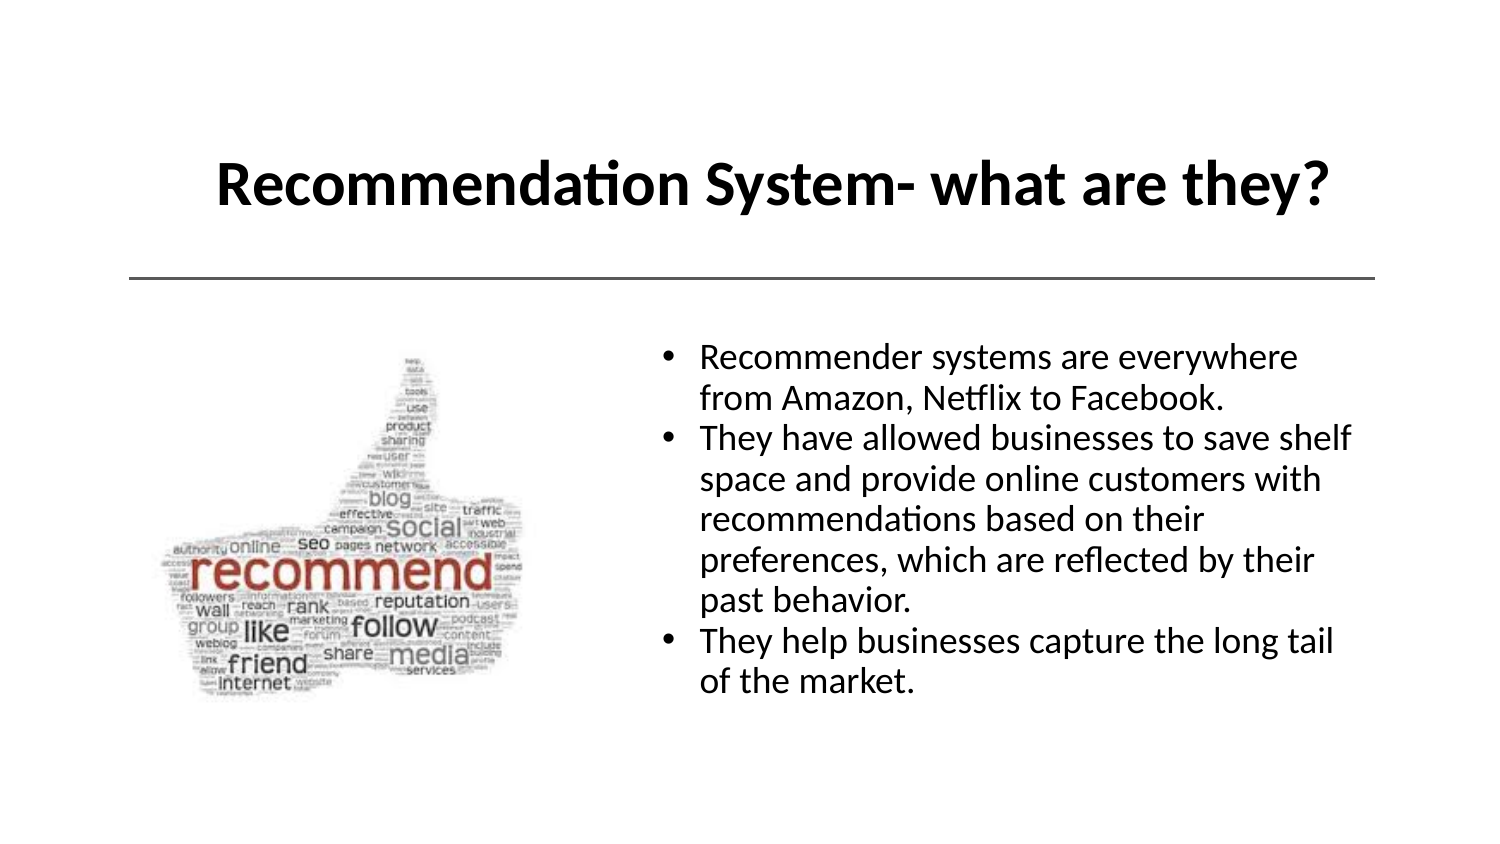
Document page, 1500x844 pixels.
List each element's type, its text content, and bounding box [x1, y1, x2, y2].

title Recommendation System- what are they? [100, 96, 1404, 228]
list Recommender systems are everywhere from Amazon, Netflix to Facebook. They have allowed businesses to save shelf space and provide online customers with recommendations based on their preferences, which are reflected by their past behavior. They help businesses capture the long tail of the market. [609, 330, 1383, 726]
picture [137, 345, 551, 707]
